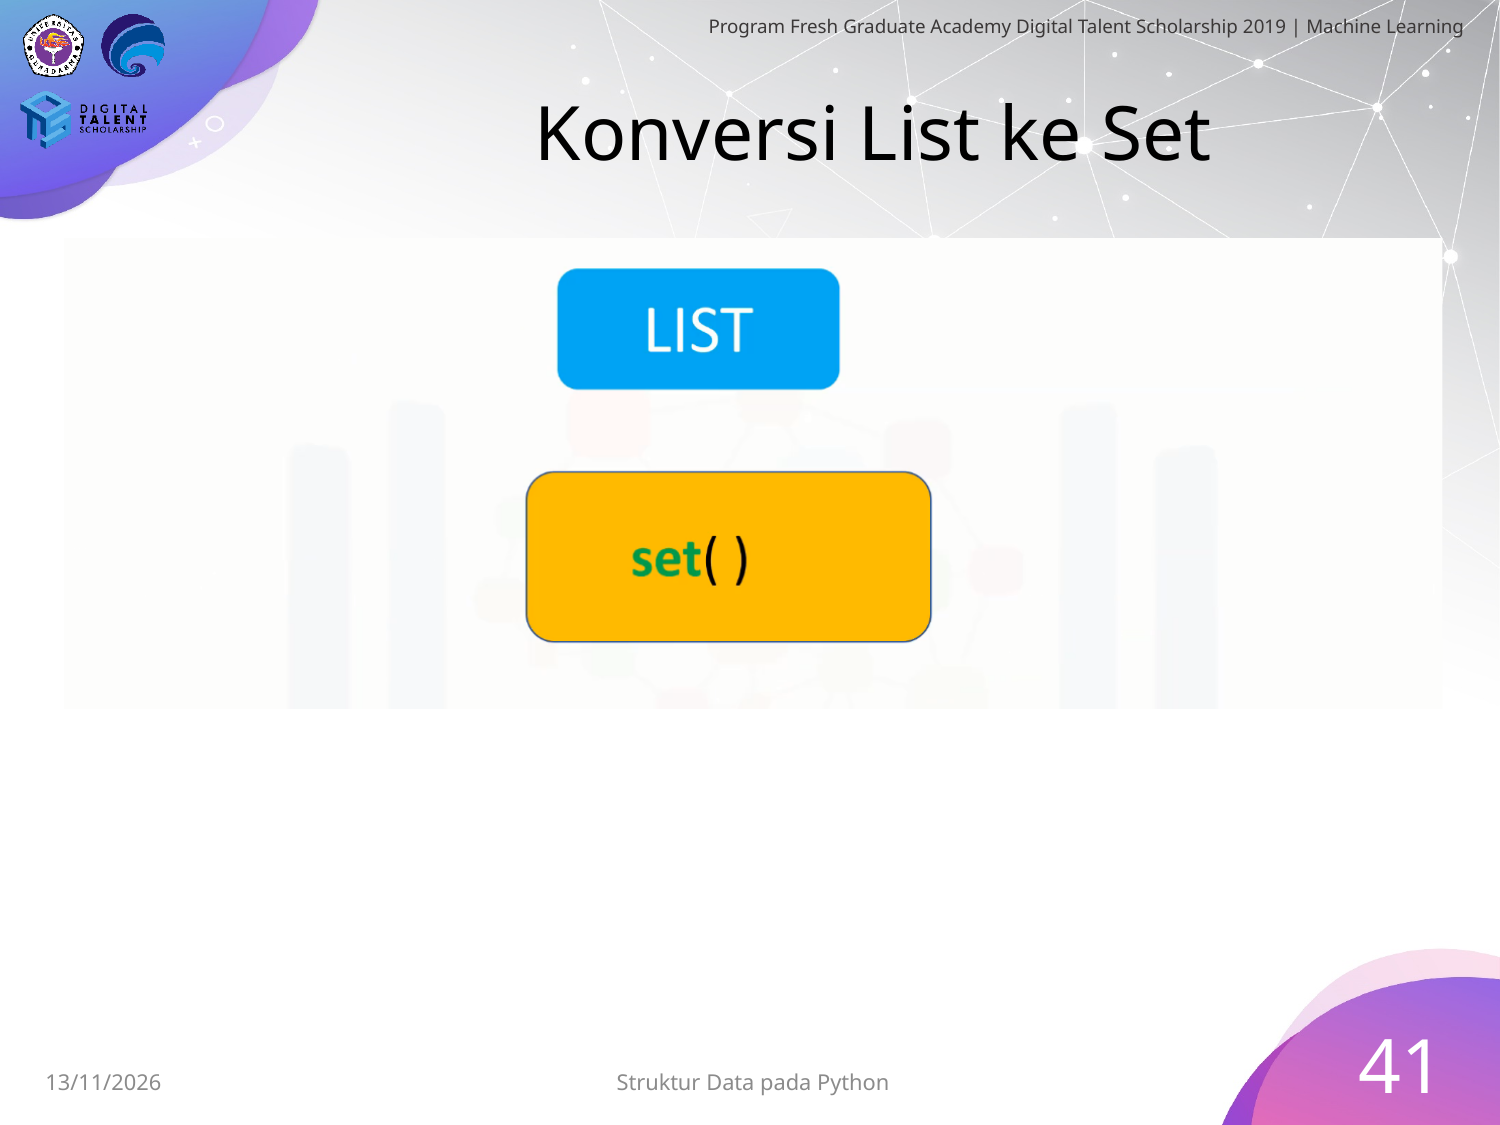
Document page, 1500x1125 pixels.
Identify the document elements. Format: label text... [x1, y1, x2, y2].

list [63, 238, 1443, 709]
slide_number 41 [1327, 1025, 1477, 1115]
title Konversi List ke Set [271, 66, 1477, 207]
picture [0, 0, 1500, 1125]
footer Struktur Data pada Python [386, 1053, 1121, 1114]
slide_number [30, 1053, 272, 1114]
